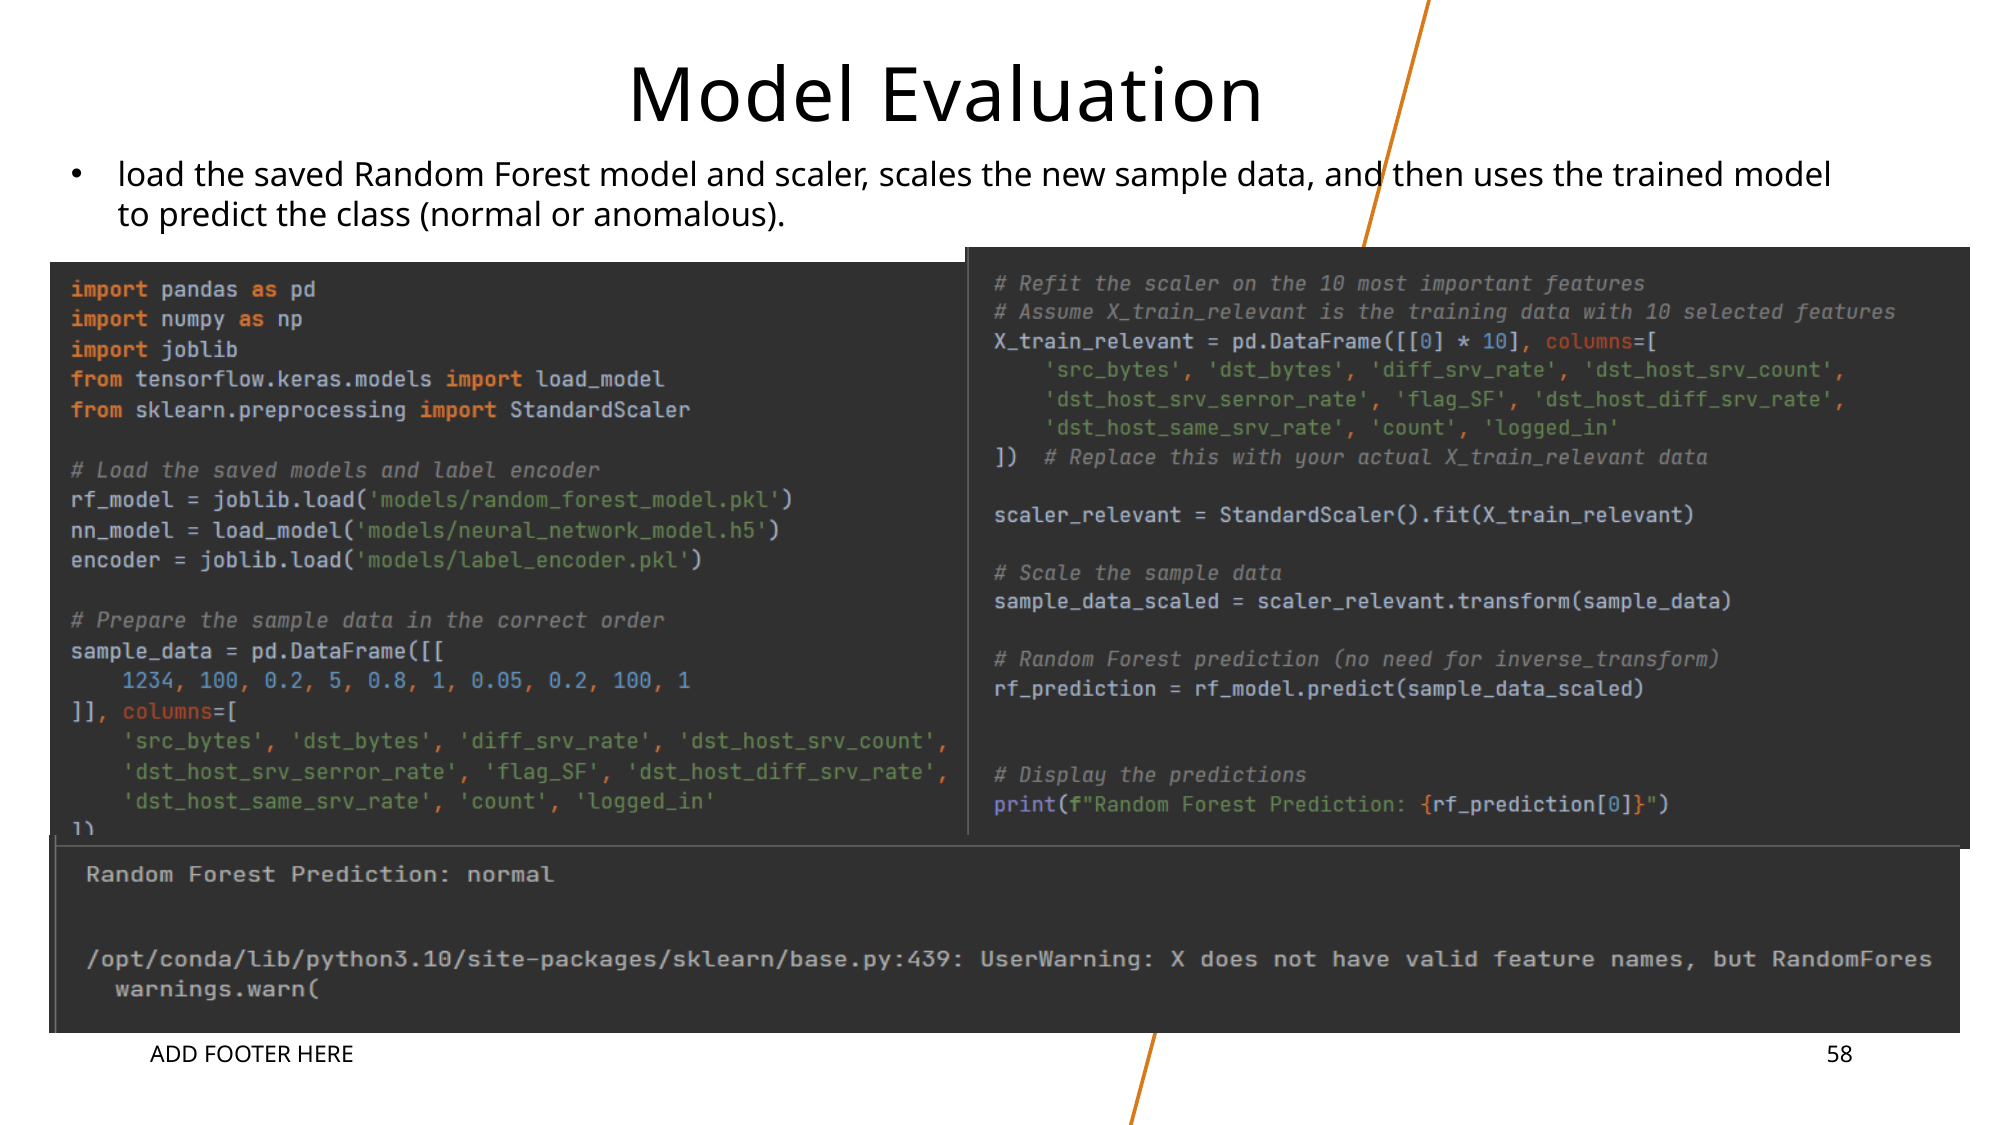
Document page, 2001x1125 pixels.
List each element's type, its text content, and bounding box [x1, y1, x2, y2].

picture [48, 246, 1970, 1034]
footer Add footer here [135, 1043, 1224, 1092]
text_box load the saved Random Forest model and scaler, scales the new sample data, and then uses the trained model to predict the class (normal or anomalous). [55, 145, 1852, 241]
title Model Evaluation [612, 37, 1296, 145]
slide_number 58 [1766, 1043, 1868, 1092]
